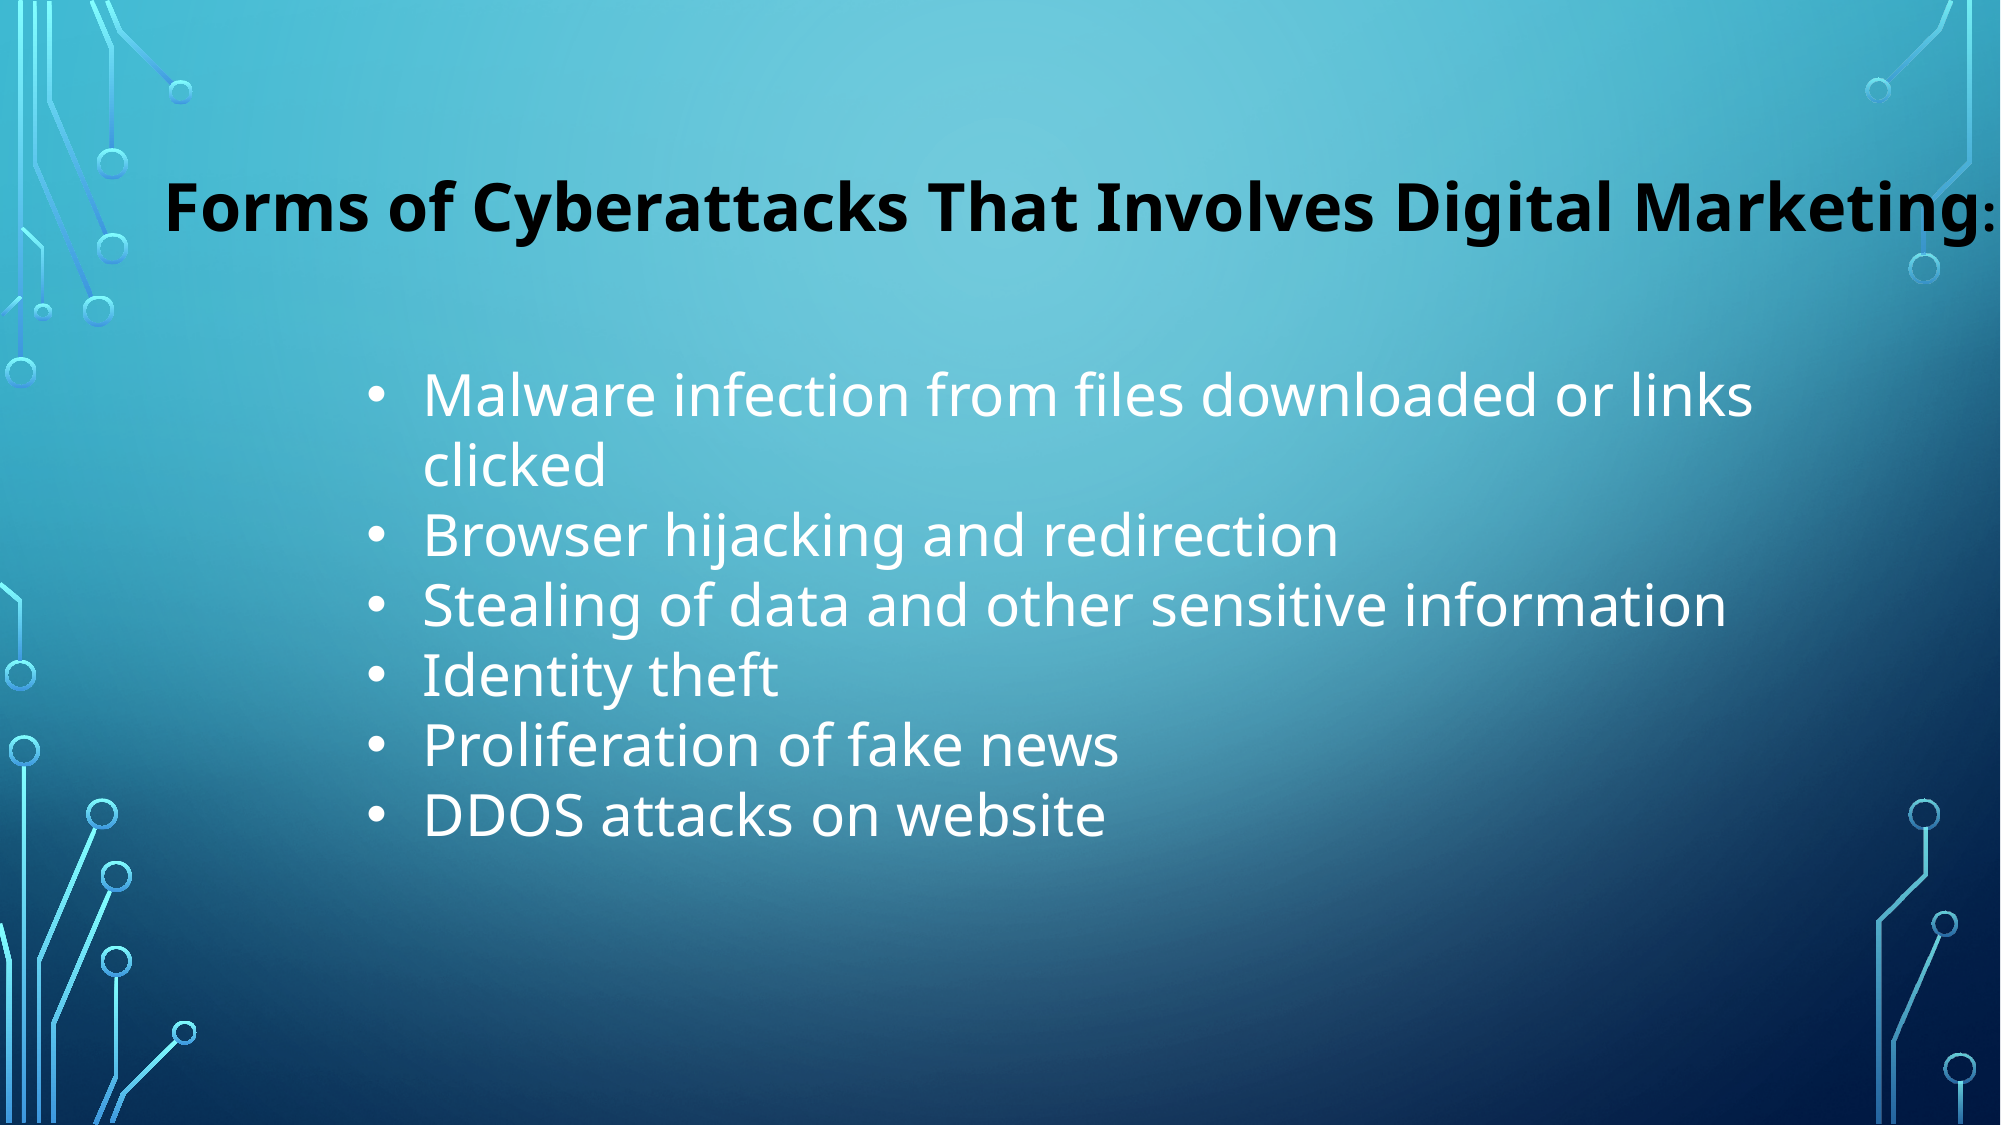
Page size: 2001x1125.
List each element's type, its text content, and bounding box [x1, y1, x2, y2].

text_box Malware infection from files downloaded or links clicked Browser hijacking and redirection Stealing of data and other sensitive information Identity theft Proliferation of fake news DDOS attacks on website [351, 280, 1797, 856]
text_box Forms of Cyberattacks That Involves Digital Marketing: [148, 157, 2000, 252]
